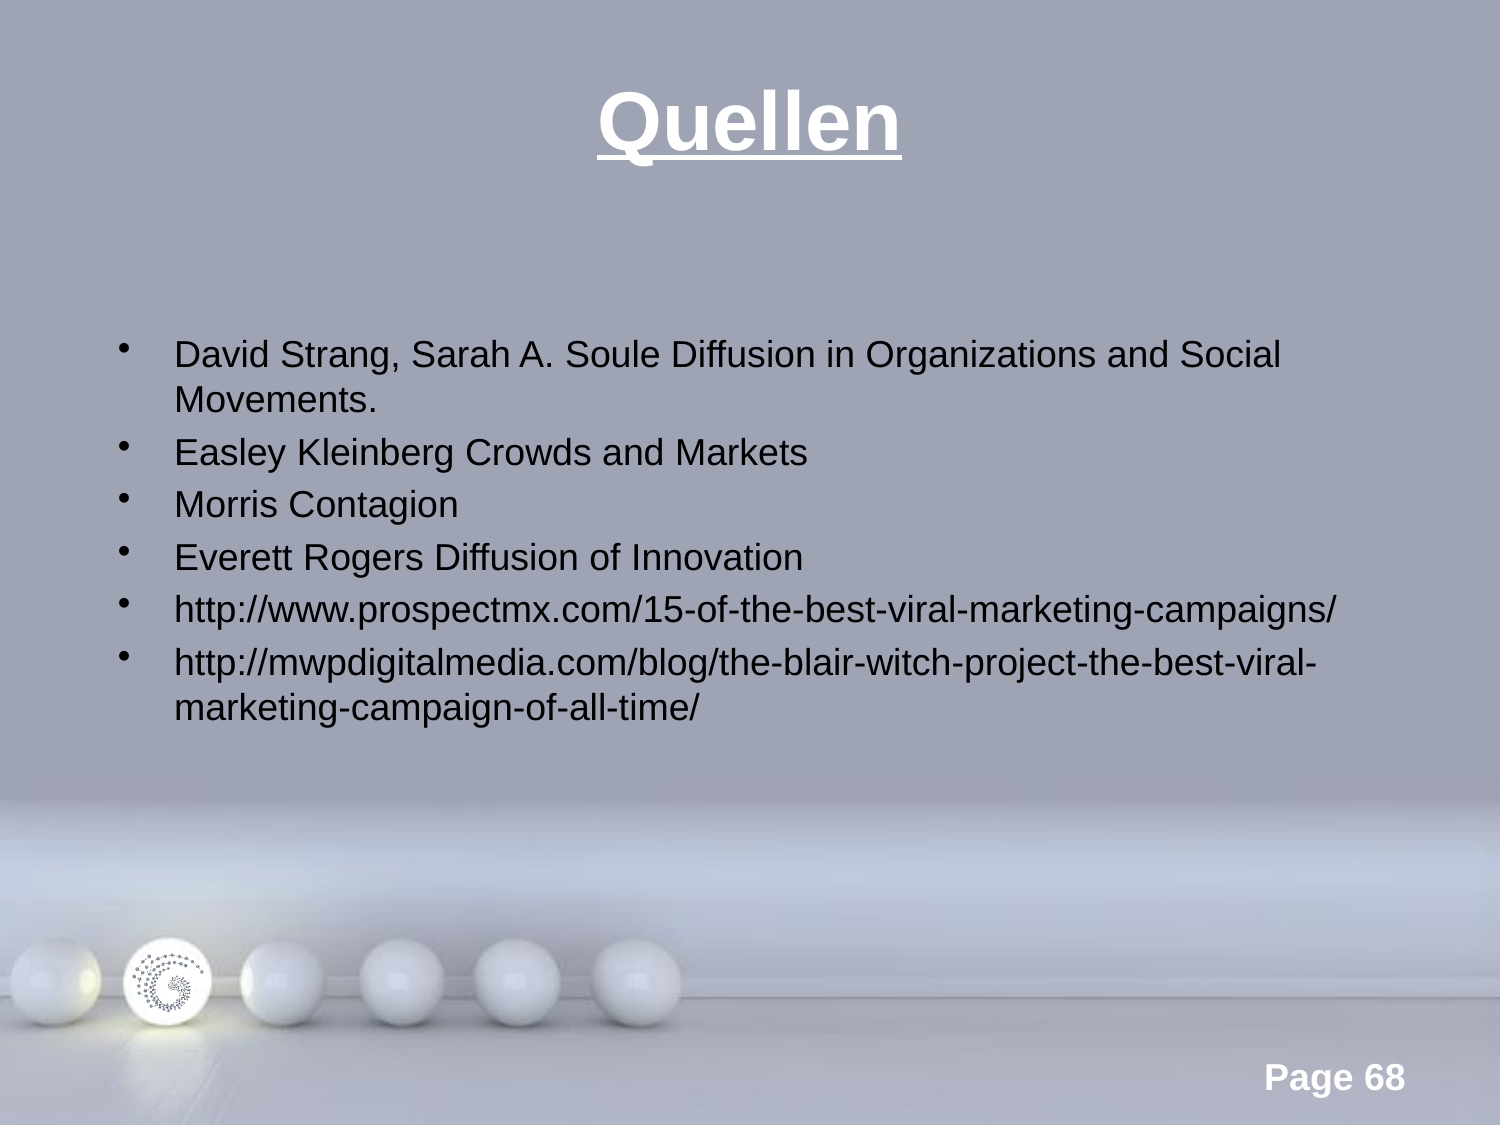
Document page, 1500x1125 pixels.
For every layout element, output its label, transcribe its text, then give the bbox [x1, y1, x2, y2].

list David Strang, Sarah A. Soule Diffusion in Organizations and Social Movements. Easley Kleinberg Crowds and Markets Morris Contagion Everett Rogers Diffusion of Innovation http://www.prospectmx.com/15-of-the-best-viral-marketing-campaigns/ http://mwpdigitalmedia.com/blog/the-blair-witch-project-the-best-viral-marketing-campaign-of-all-time/ [103, 322, 1397, 1037]
title Quellen [103, 59, 1397, 278]
picture [0, 0, 1500, 1125]
